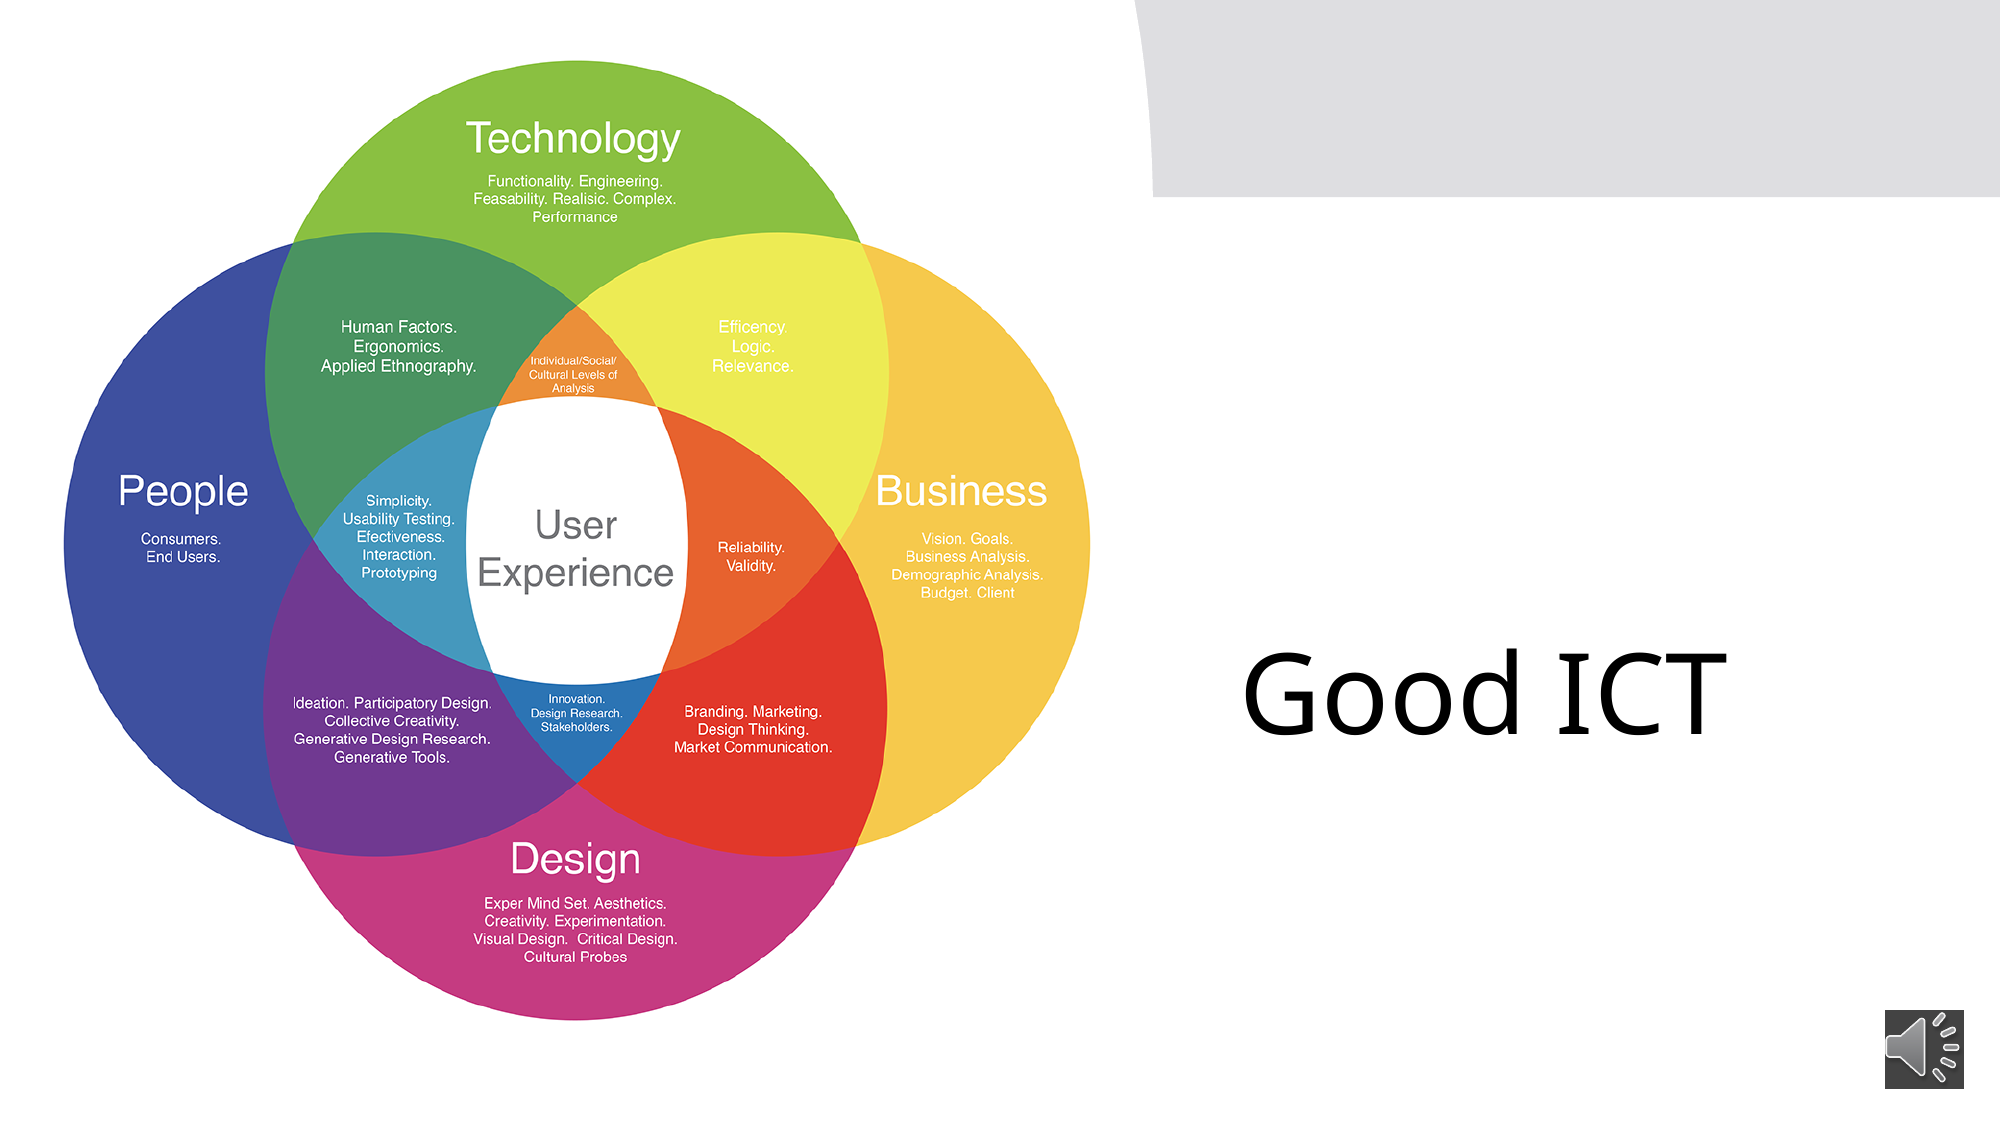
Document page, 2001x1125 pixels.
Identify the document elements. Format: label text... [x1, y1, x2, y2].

picture [0, 0, 1153, 1125]
picture [1884, 1009, 1965, 1090]
title Good ICT [1224, 292, 1895, 767]
